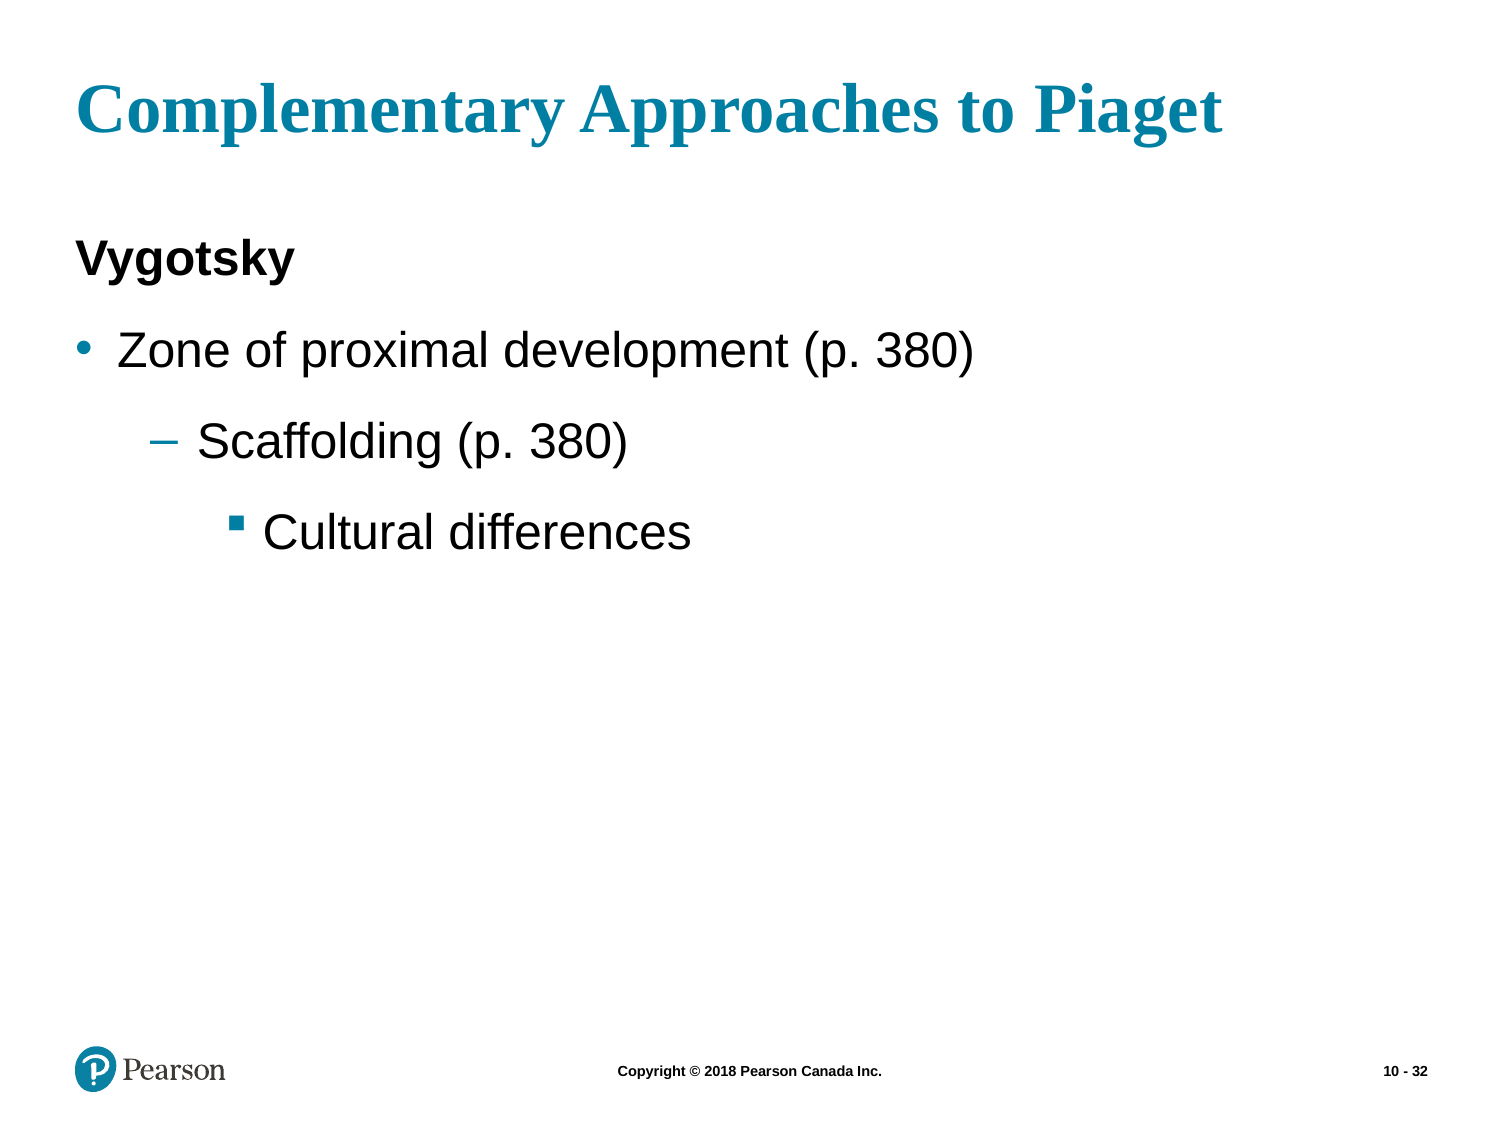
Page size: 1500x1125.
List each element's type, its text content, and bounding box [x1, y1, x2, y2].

title Complementary Approaches to Piaget [75, 7, 1425, 201]
list Vygotsky Zone of proximal development (p. 380) Scaffolding (p. 380) Cultural differences [75, 225, 1425, 575]
